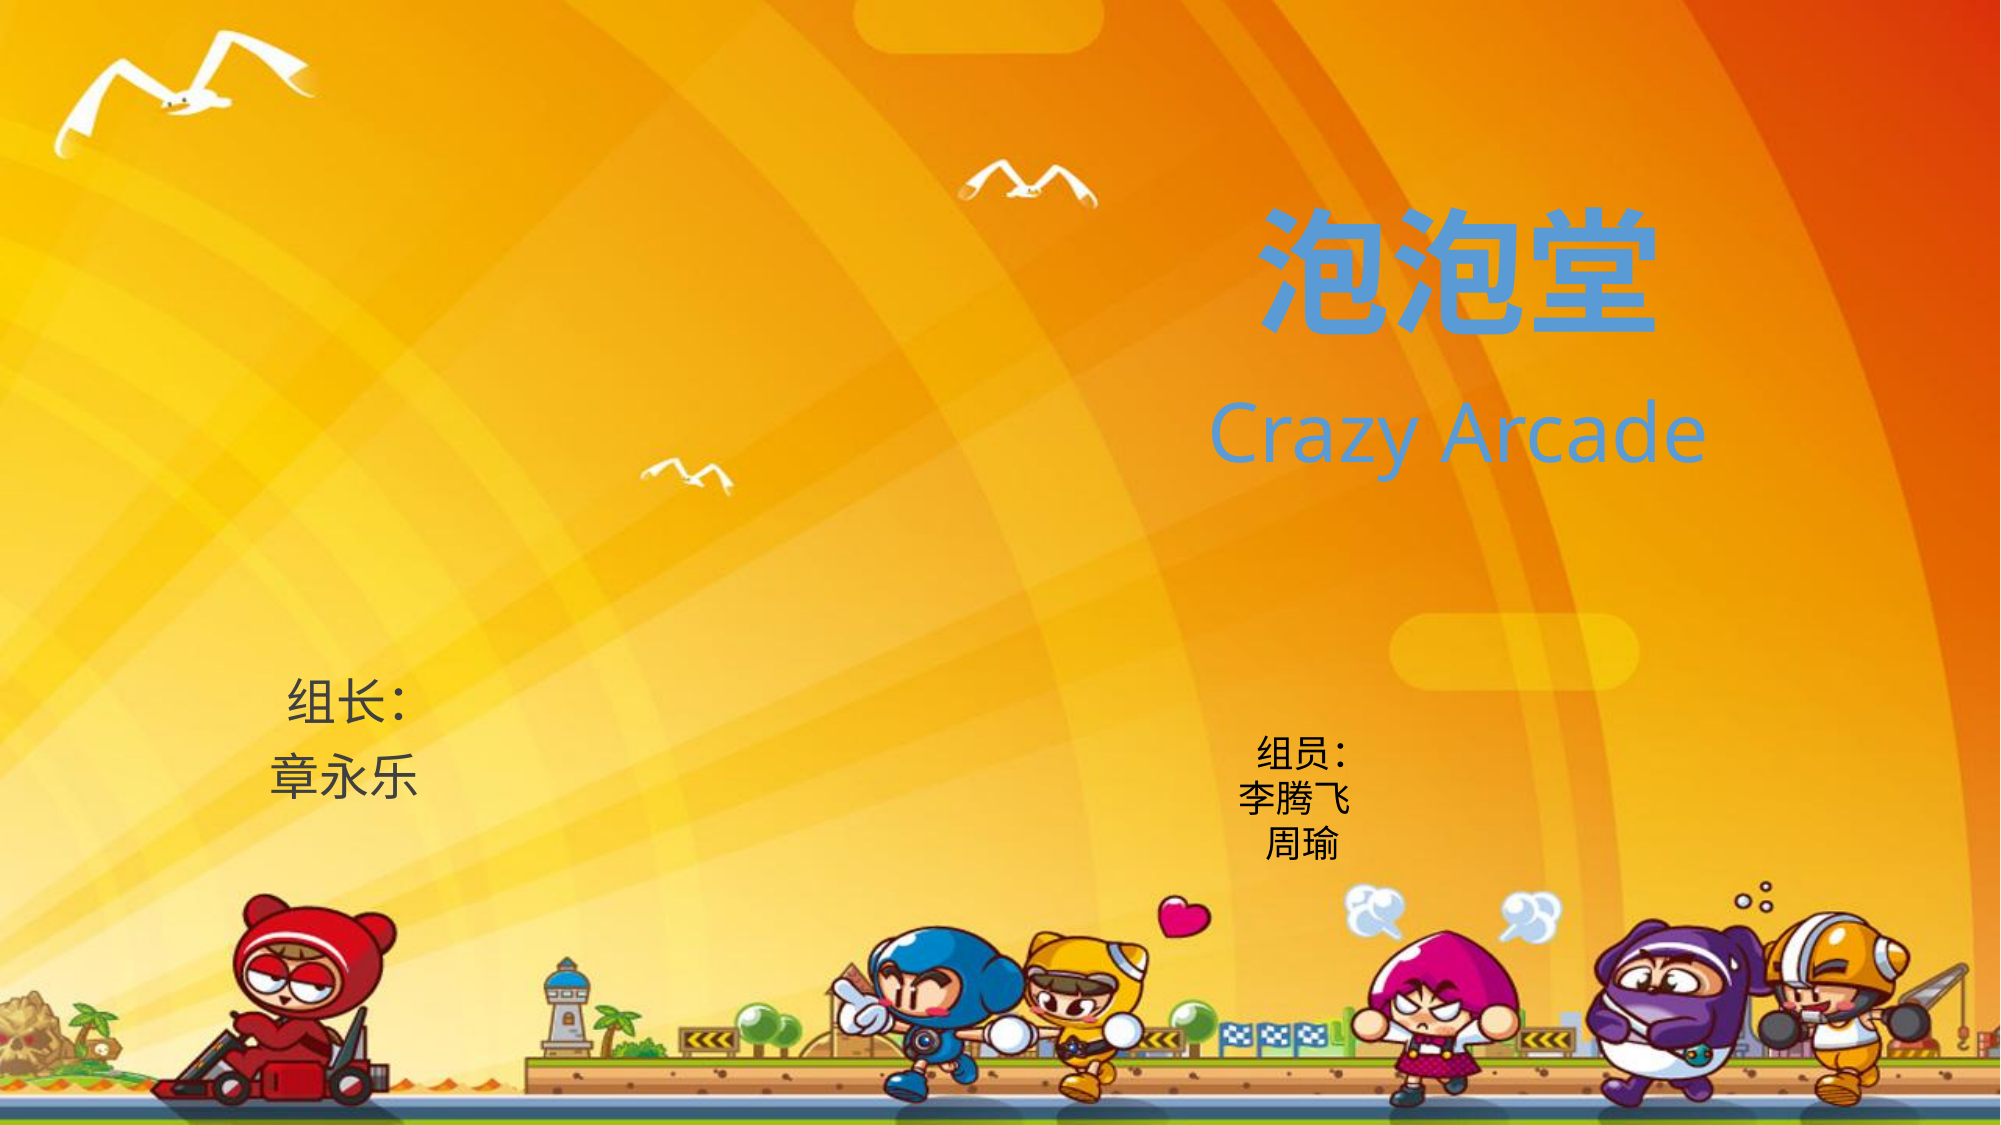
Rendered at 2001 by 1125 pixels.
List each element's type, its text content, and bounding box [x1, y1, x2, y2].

text_box 组员： 李腾飞 周瑜 [1224, 722, 1423, 872]
title 泡泡堂 Crazy Arcade [1067, 130, 1849, 487]
subtitle 组长： 章永乐 [210, 669, 479, 858]
picture [0, 0, 2001, 1125]
